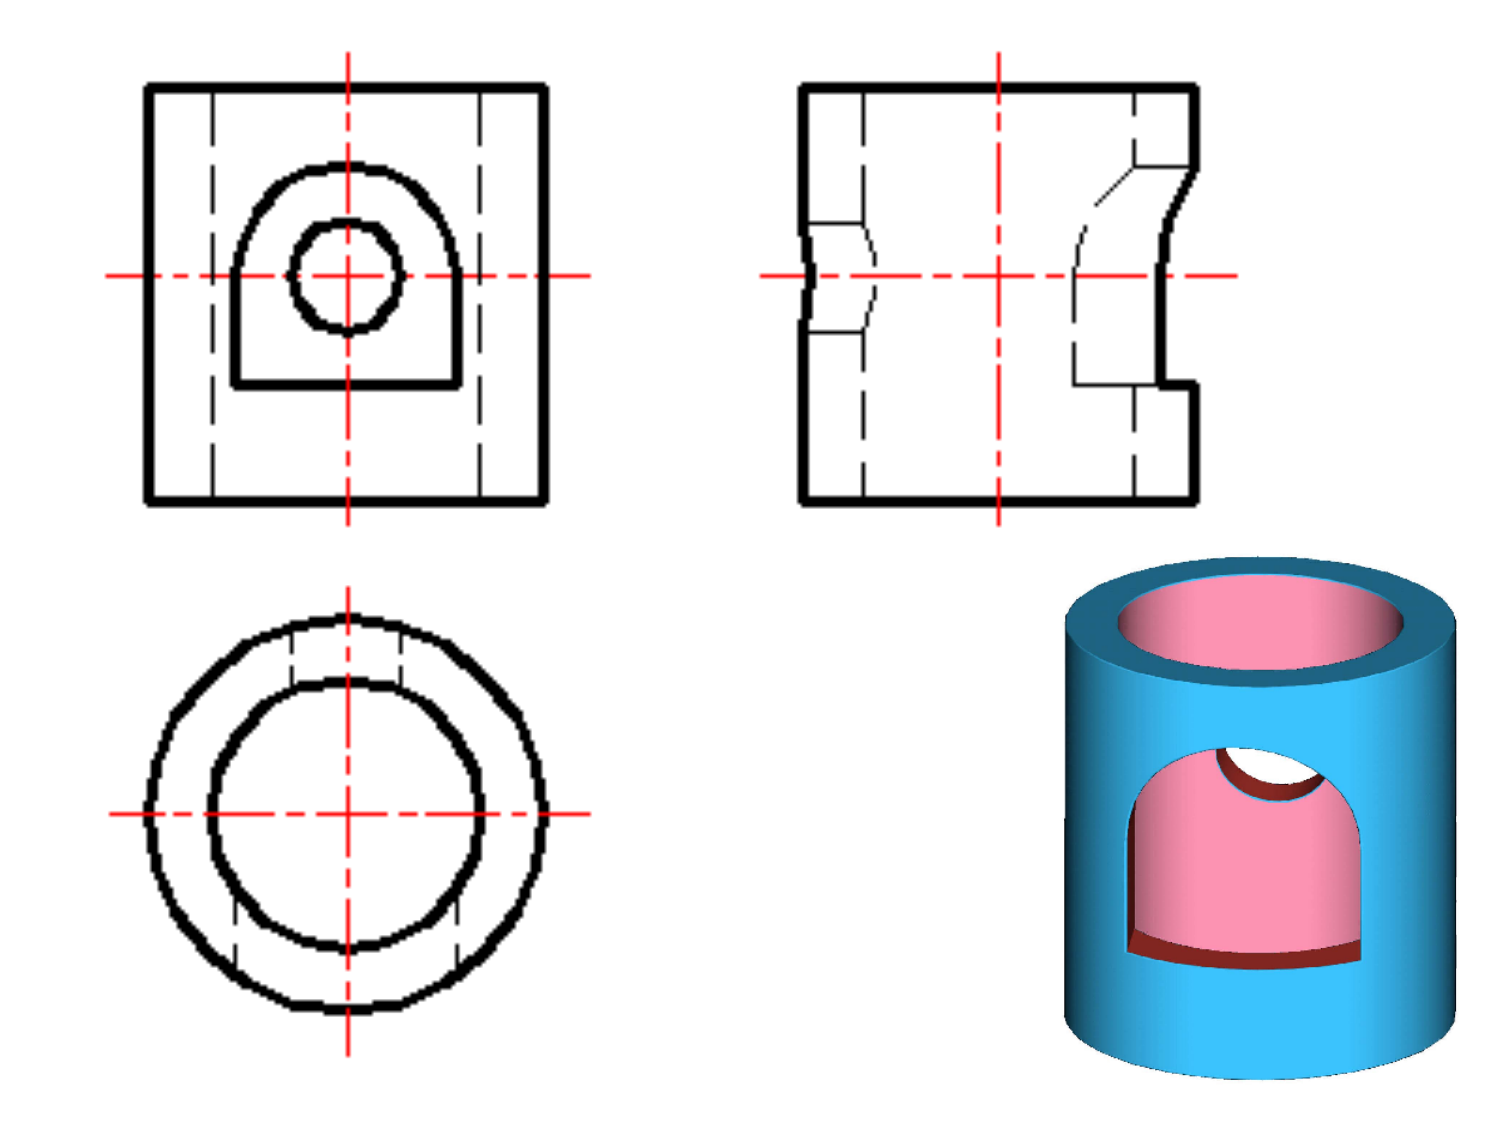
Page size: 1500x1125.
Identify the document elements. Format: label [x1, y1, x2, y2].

picture [58, 46, 1466, 1087]
